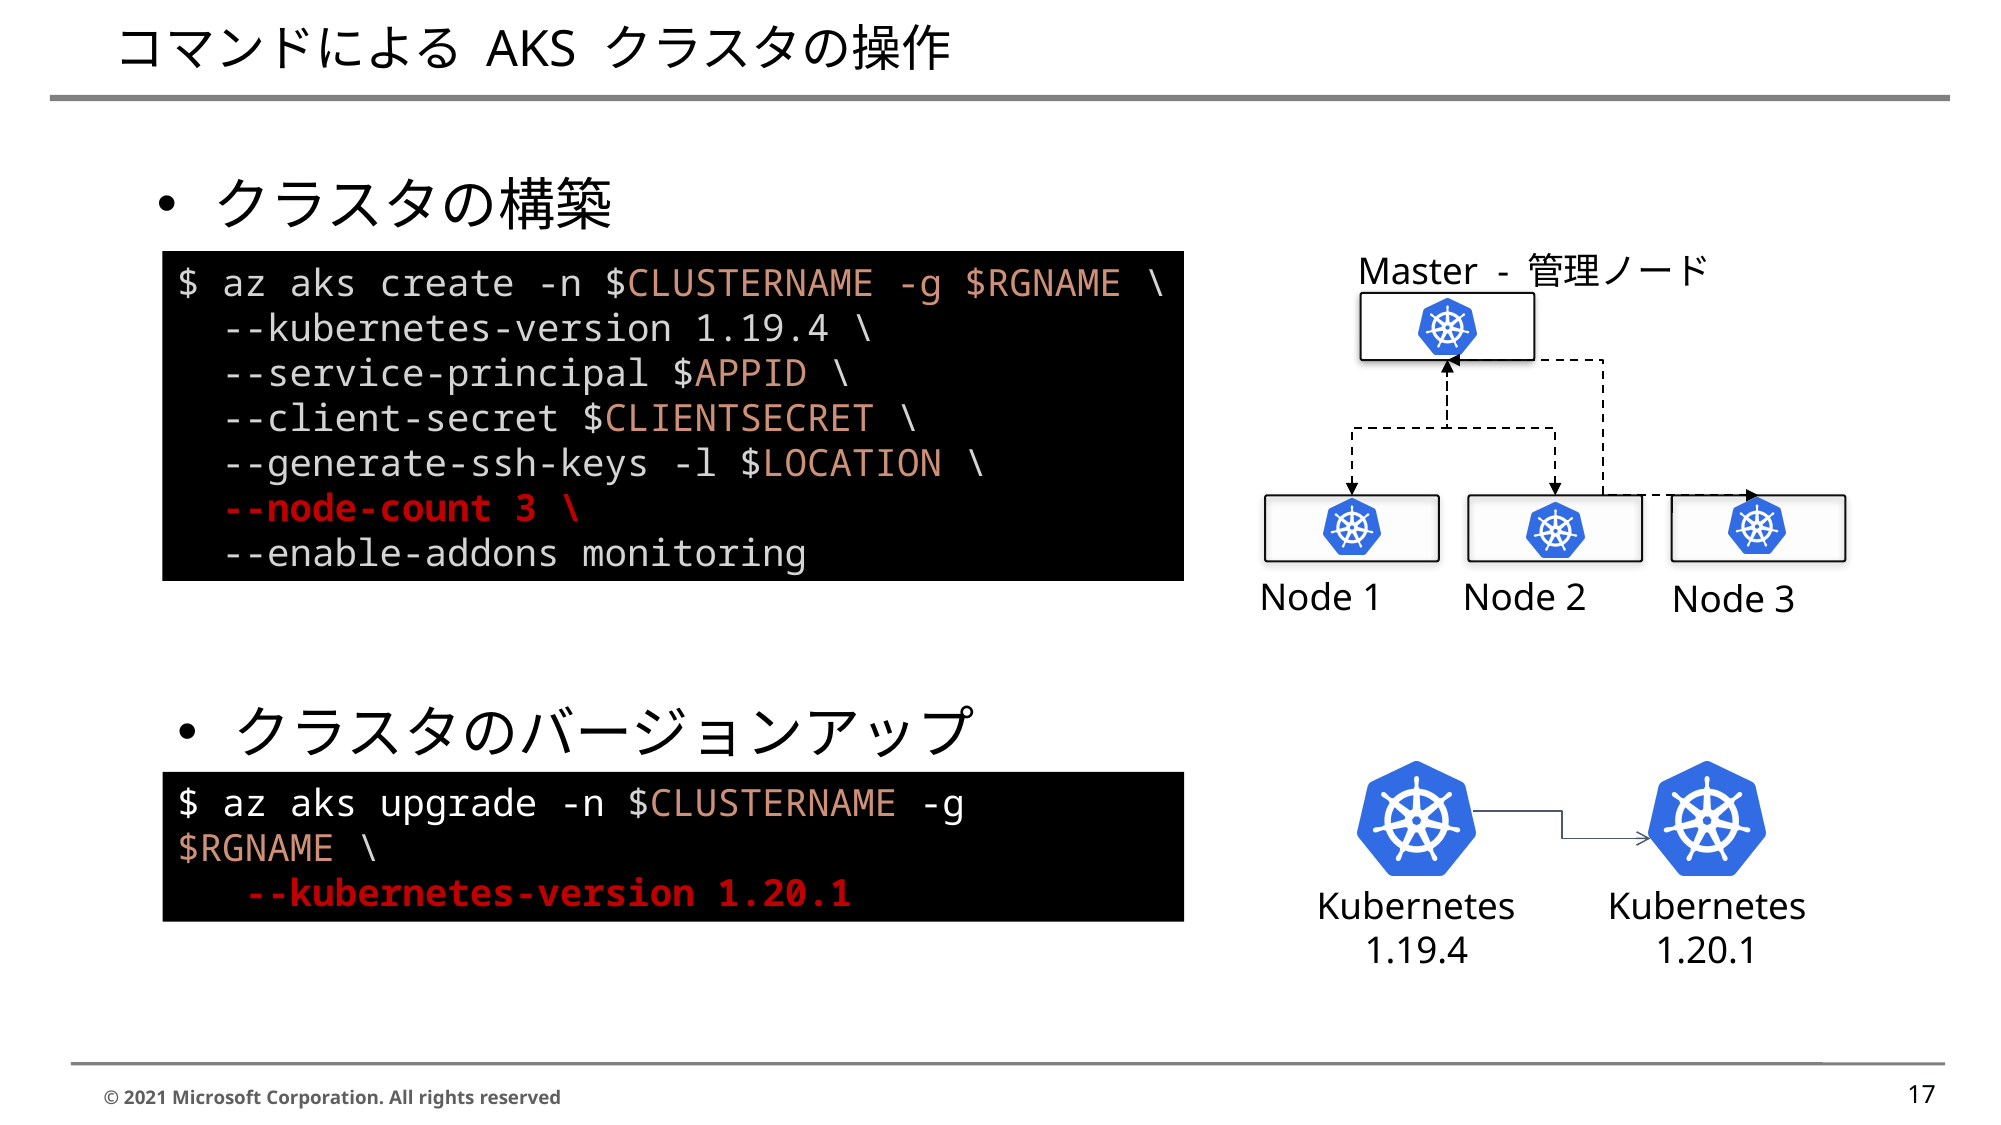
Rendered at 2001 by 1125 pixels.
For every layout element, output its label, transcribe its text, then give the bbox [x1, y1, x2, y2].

text_box クラスタの構築 [141, 168, 1034, 288]
text_box $ az aks create -n $CLUSTERNAME -g $RGNAME \ --kubernetes-version 1.19.4 \ --service-principal $APPID \ --client-secret $CLIENTSECRET \ --generate-ssh-keys -l $LOCATION \ --node-count 3 \ --enable-addons monitoring [162, 251, 1184, 581]
text_box $ az aks upgrade -n $CLUSTERNAME -g $RGNAME \ --kubernetes-version 1.20.1 [162, 771, 1185, 922]
title コマンドによる AKS クラスタの操作 [99, 11, 1900, 82]
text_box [1259, 247, 1951, 620]
text_box クラスタのバージョンアップ [162, 696, 1054, 815]
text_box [1308, 761, 1816, 980]
slide_number 17 [1484, 1065, 1951, 1125]
